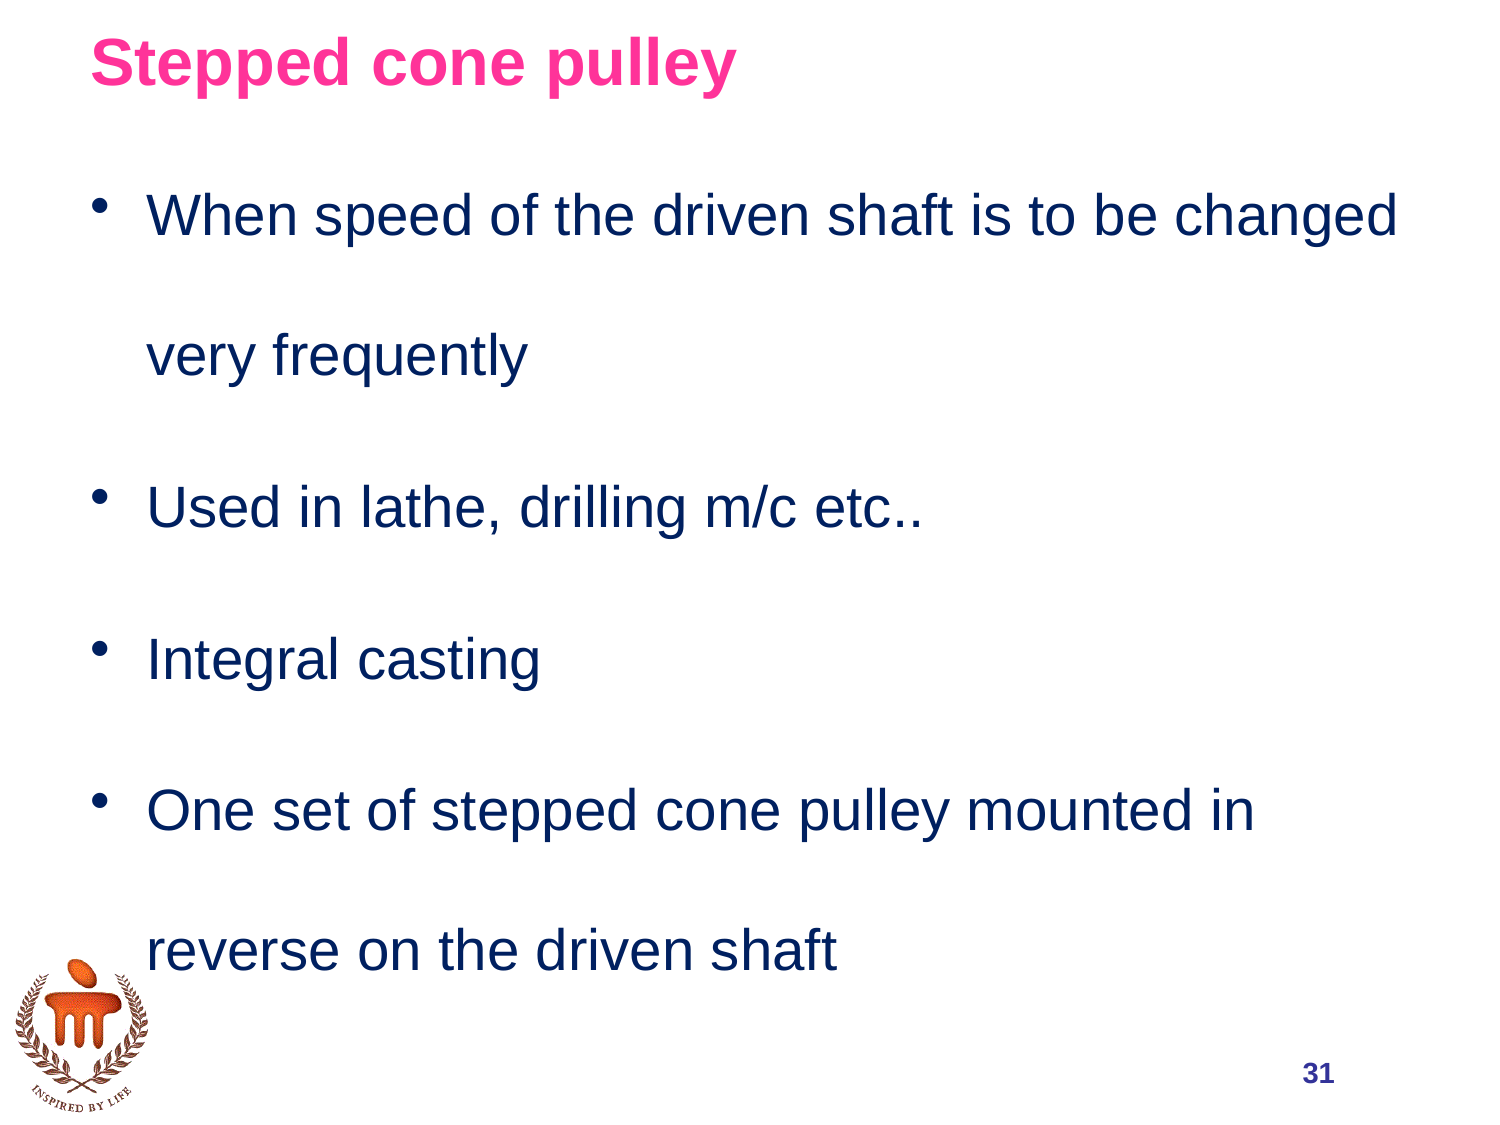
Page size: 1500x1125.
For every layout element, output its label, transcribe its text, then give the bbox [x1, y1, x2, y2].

list When speed of the driven shaft is to be changed very frequently Used in lathe, drilling m/c etc.. Integral casting One set of stepped cone pulley mounted in reverse on the driven shaft [75, 99, 1425, 1000]
slide_number 31 [999, 1046, 1351, 1125]
picture [0, 952, 157, 1118]
title Stepped cone pulley [75, 0, 1425, 99]
